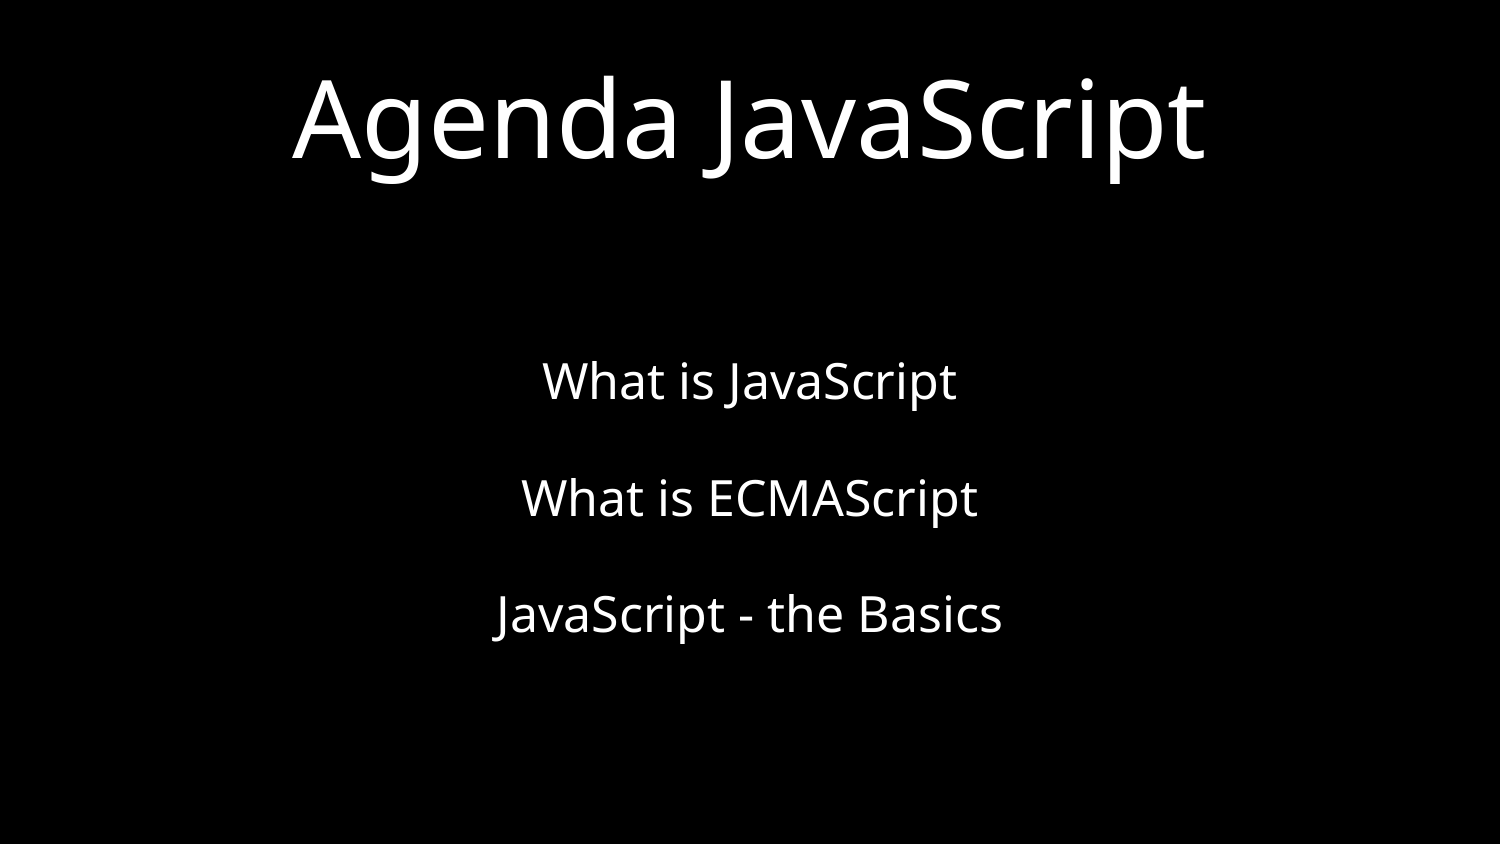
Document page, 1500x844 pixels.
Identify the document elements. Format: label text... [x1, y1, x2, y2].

list What is JavaScript What is ECMAScript JavaScript - the Basics [109, 224, 1391, 768]
title Agenda JavaScript [109, 21, 1391, 209]
